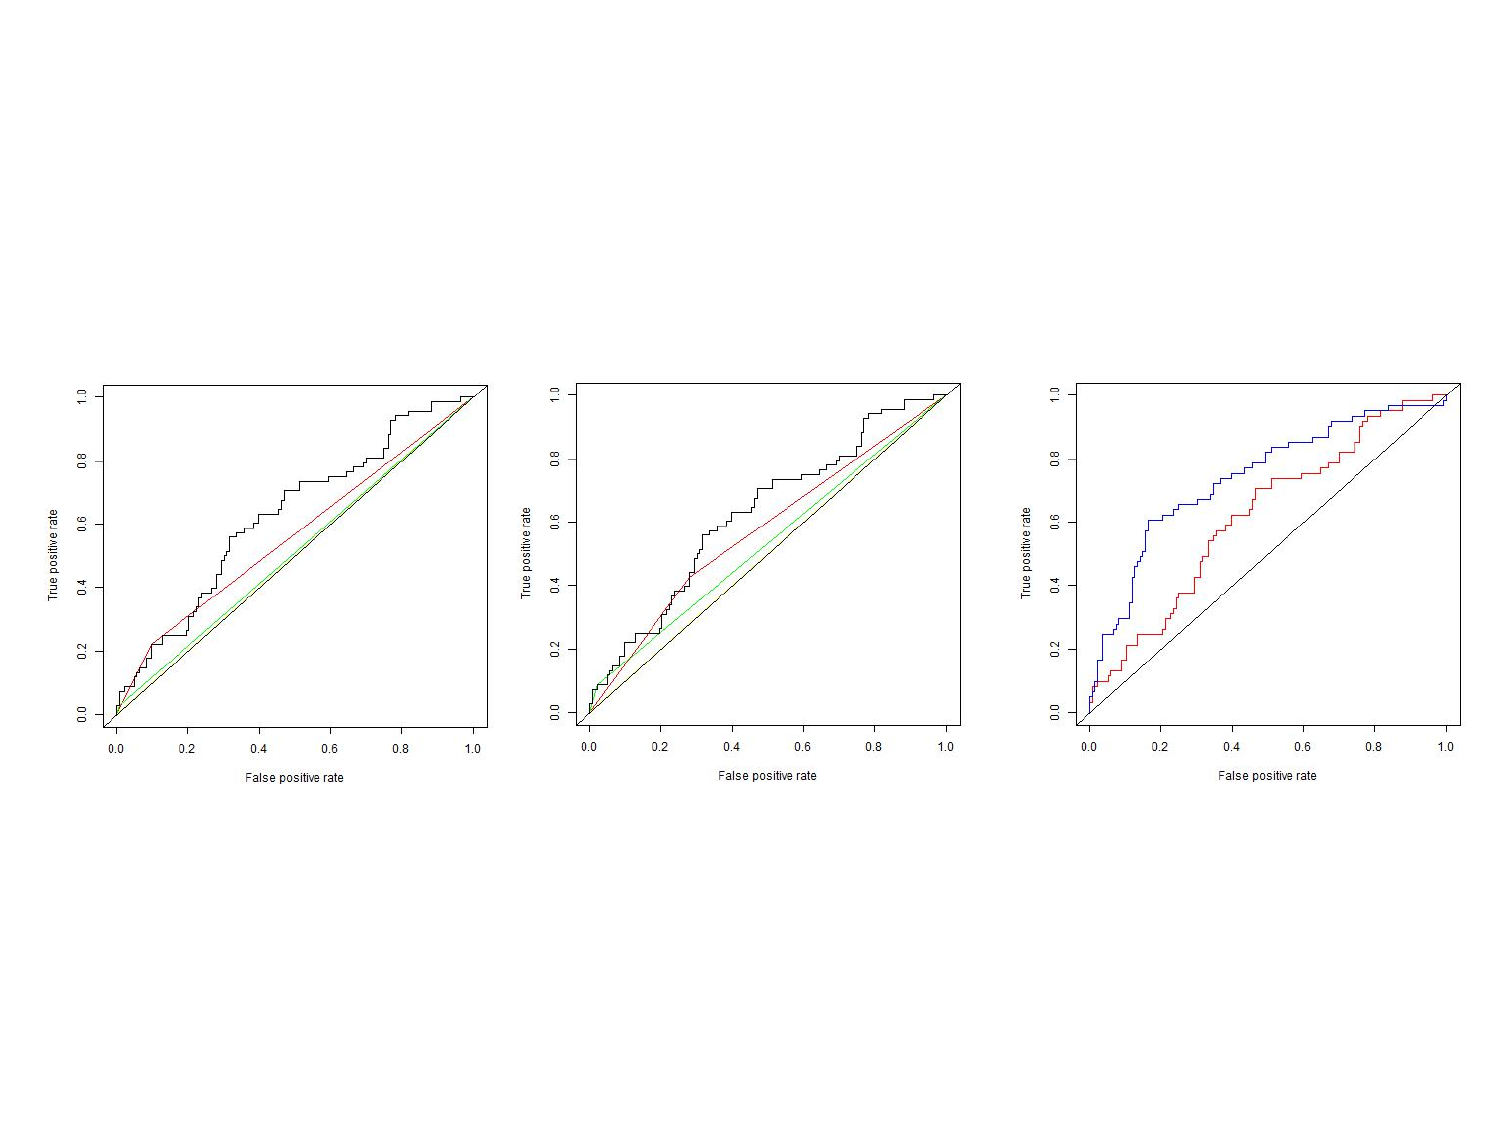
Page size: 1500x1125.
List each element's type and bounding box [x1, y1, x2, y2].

picture [1017, 324, 1490, 797]
picture [44, 324, 990, 799]
